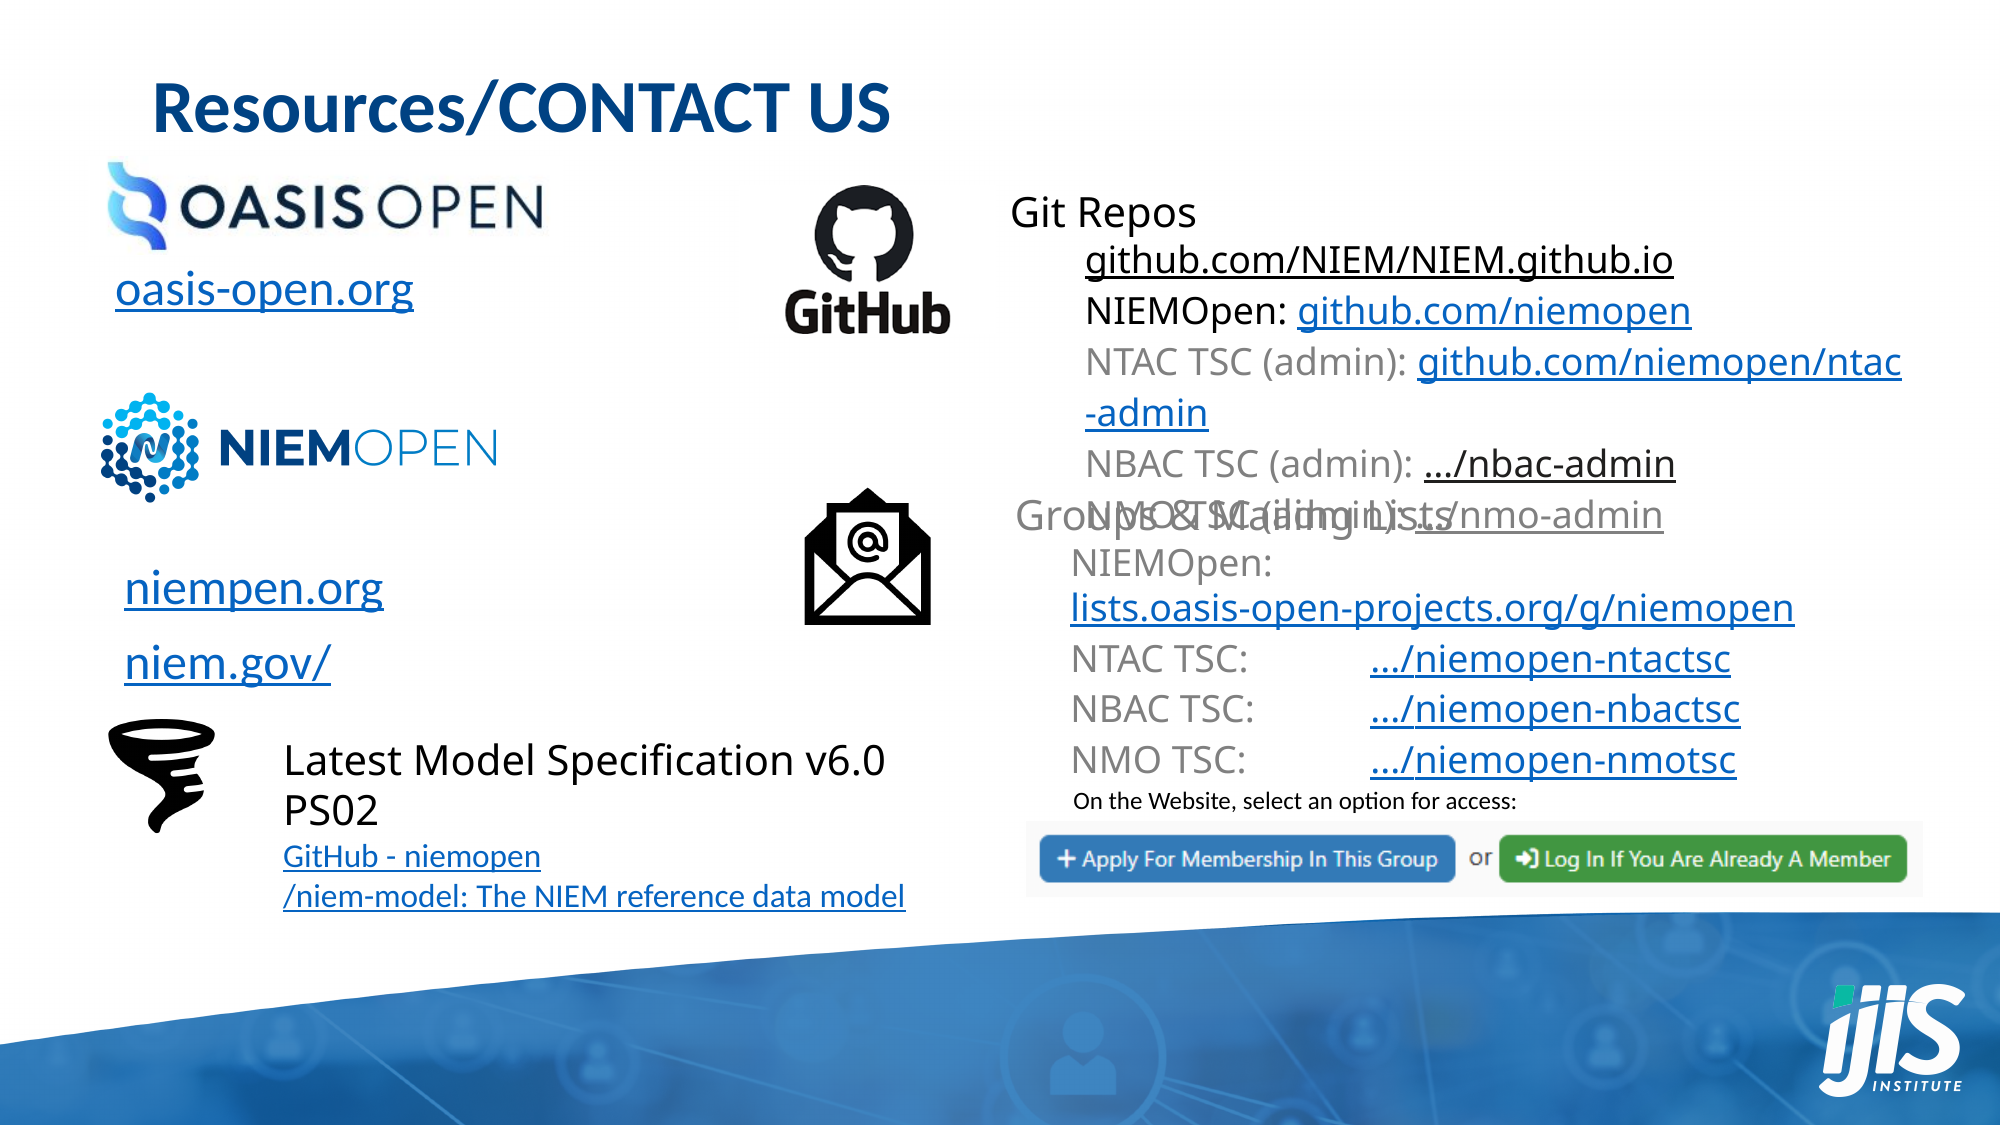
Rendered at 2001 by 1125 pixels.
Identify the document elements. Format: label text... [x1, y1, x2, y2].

picture [0, 0, 2000, 1125]
text_box Latest Model Specification v6.0 PS02 GitHub - niemopen/niem-model: The NIEM reference data model [268, 726, 960, 922]
list oasis-open.org niempen.org niem.gov/ [100, 255, 551, 730]
text_box Git Repos github.com/NIEM/NIEM.github.io NIEMOpen: github.com/niemopen NTAC TSC (admin): github.com/niemopen/ntac-admin NBAC TSC (admin): …/nbac-admin NMO TSC (admin): …/nmo-admin [939, 178, 1950, 550]
title Resources/CONTACT US [137, 59, 1863, 278]
text_box Groups & Mailing Lists NIEMOpen: lists.oasis-open-projects.org/g/niemopen NTAC TSC: .../niemopen-ntactsc NBAC TSC: .../niemopen-nbactsc NMO TSC: .../niemopen-nmotsc [999, 550, 1950, 795]
text_box On the Website, select an option for access: [1058, 776, 1794, 821]
